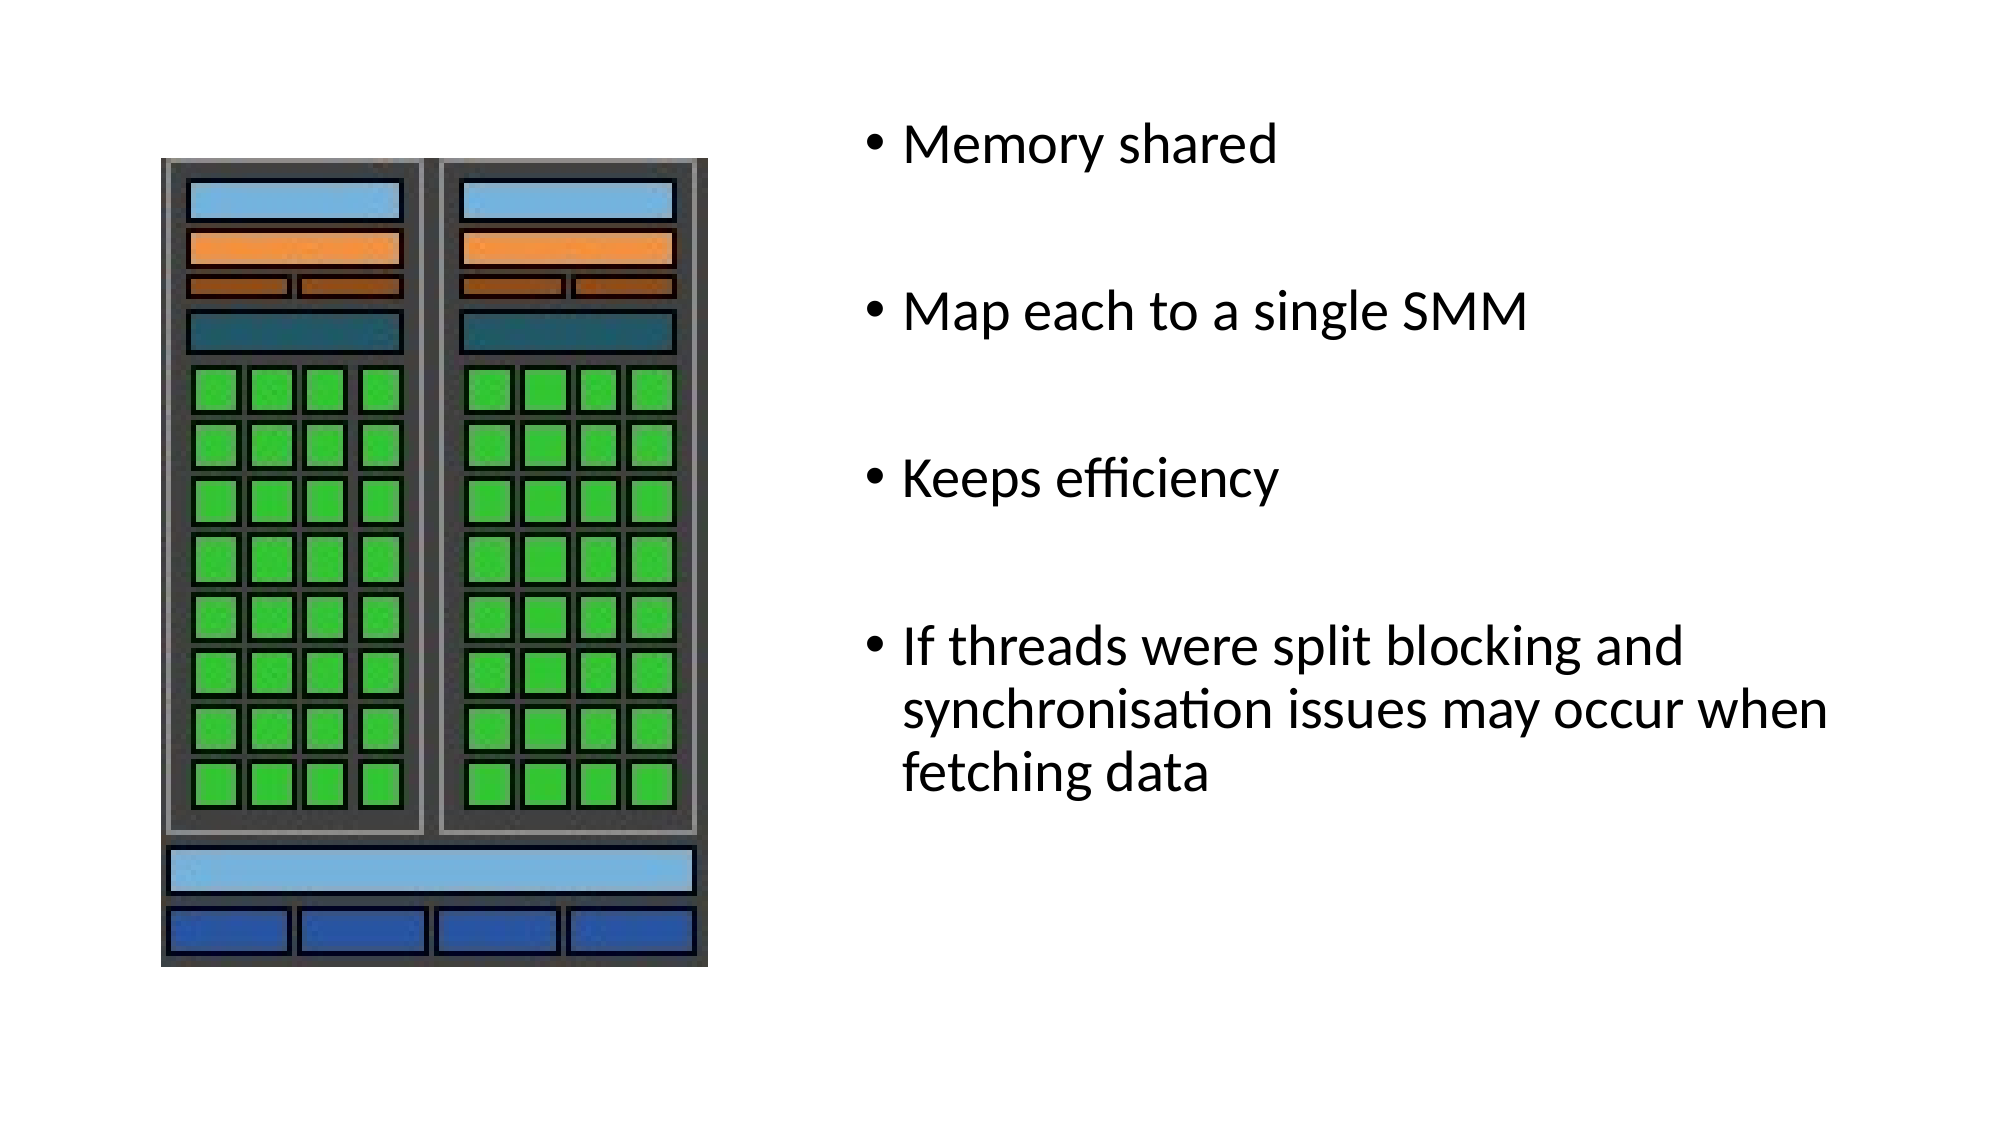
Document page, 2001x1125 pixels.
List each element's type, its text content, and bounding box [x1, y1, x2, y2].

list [161, 158, 708, 967]
text_box Memory shared Map each to a single SMM Keeps efficiency If threads were split blocking and synchronisation issues may occur when fetching data [849, 105, 1895, 1094]
